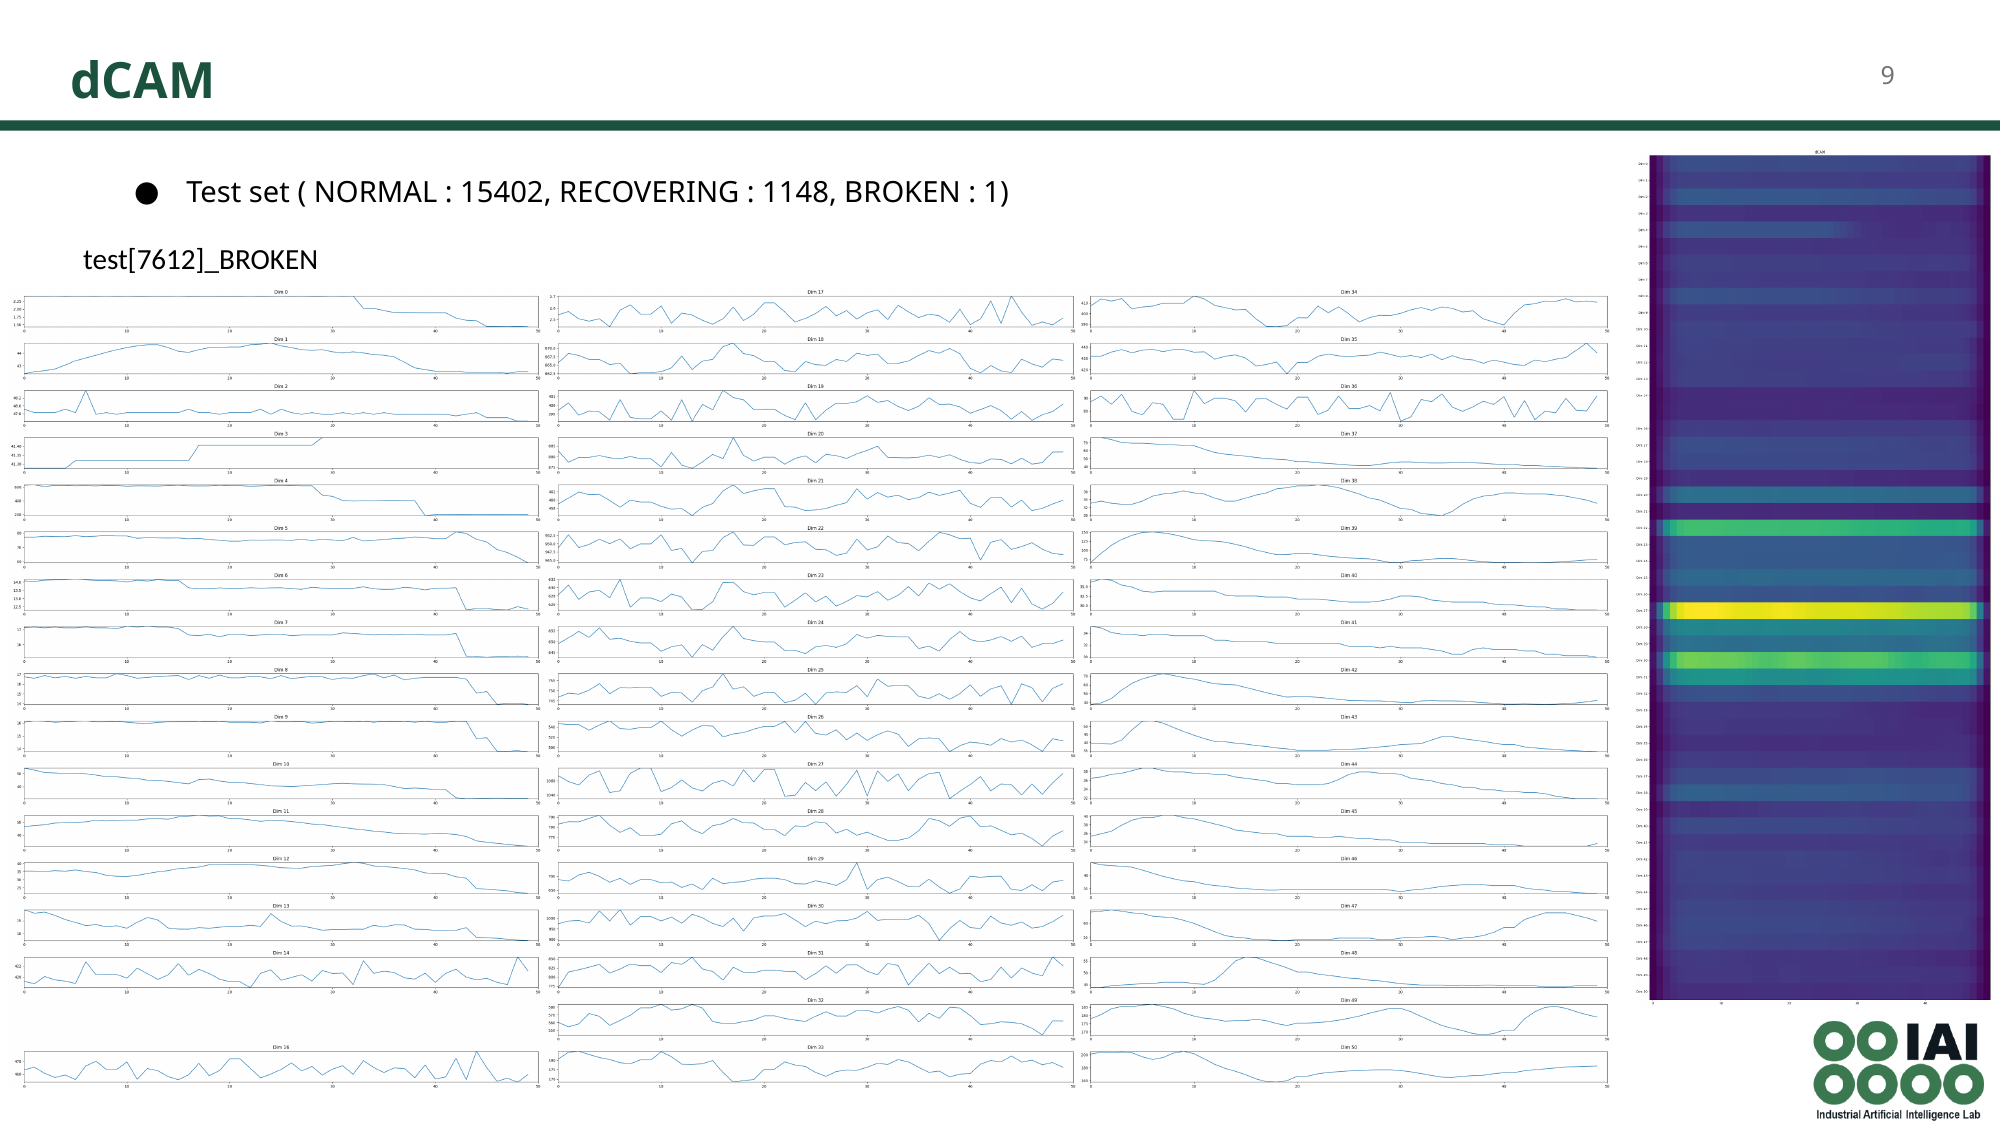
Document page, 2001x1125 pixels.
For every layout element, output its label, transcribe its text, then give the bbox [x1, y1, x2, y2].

picture [1803, 1015, 1992, 1125]
picture [1634, 148, 1992, 1007]
title dCAM [68, 46, 1033, 224]
text_box Test set ( NORMAL : 15402, RECOVERING : 1148, BROKEN : 1) [96, 158, 1534, 285]
picture [8, 287, 1612, 1091]
text_box test[7612]_BROKEN [68, 224, 403, 285]
